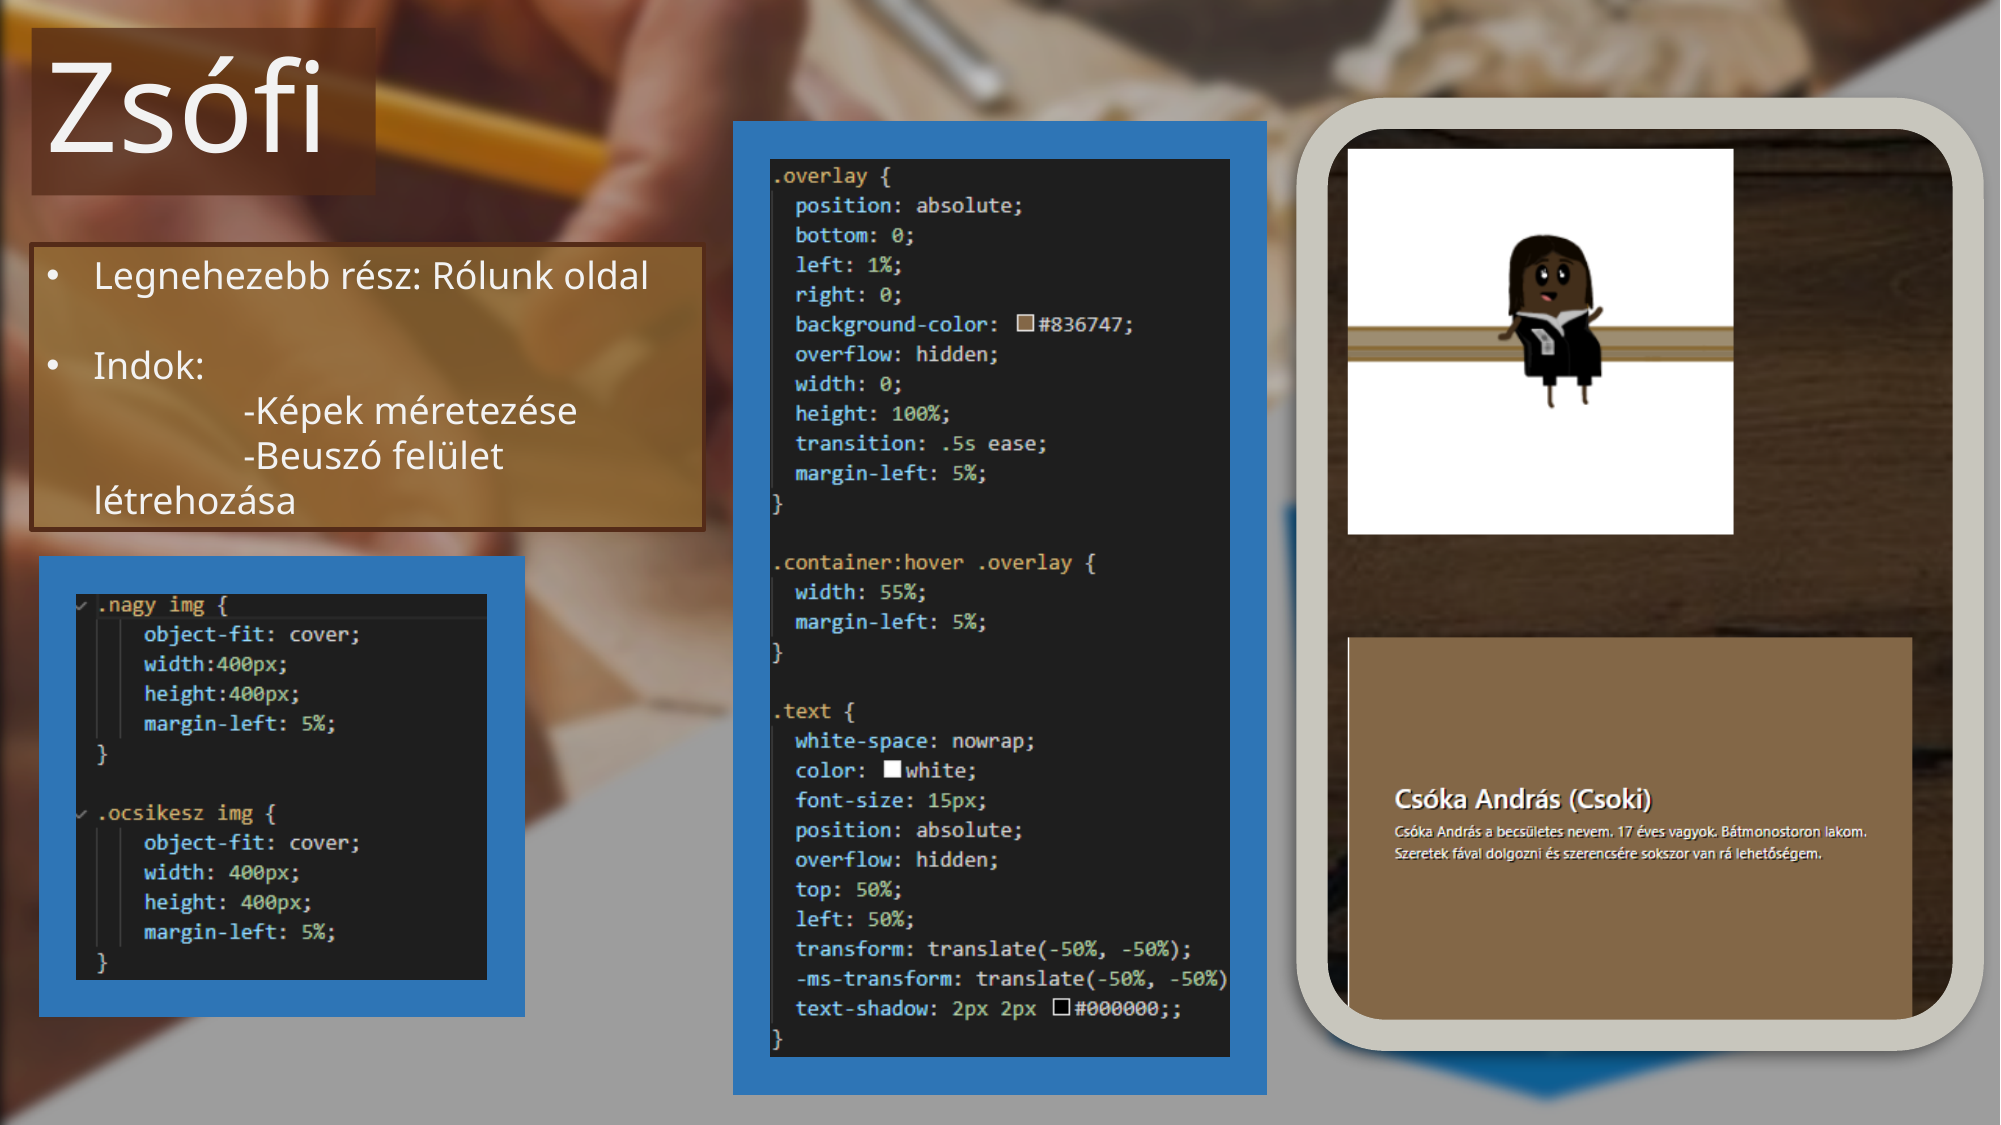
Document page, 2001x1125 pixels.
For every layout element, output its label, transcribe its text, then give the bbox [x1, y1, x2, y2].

text_box Legnehezebb rész: Rólunk oldal Indok: -Képek méretezése -Beuszó felület létrehozása [31, 244, 705, 530]
picture [0, 0, 2000, 1125]
title Zsófi [31, 27, 376, 196]
